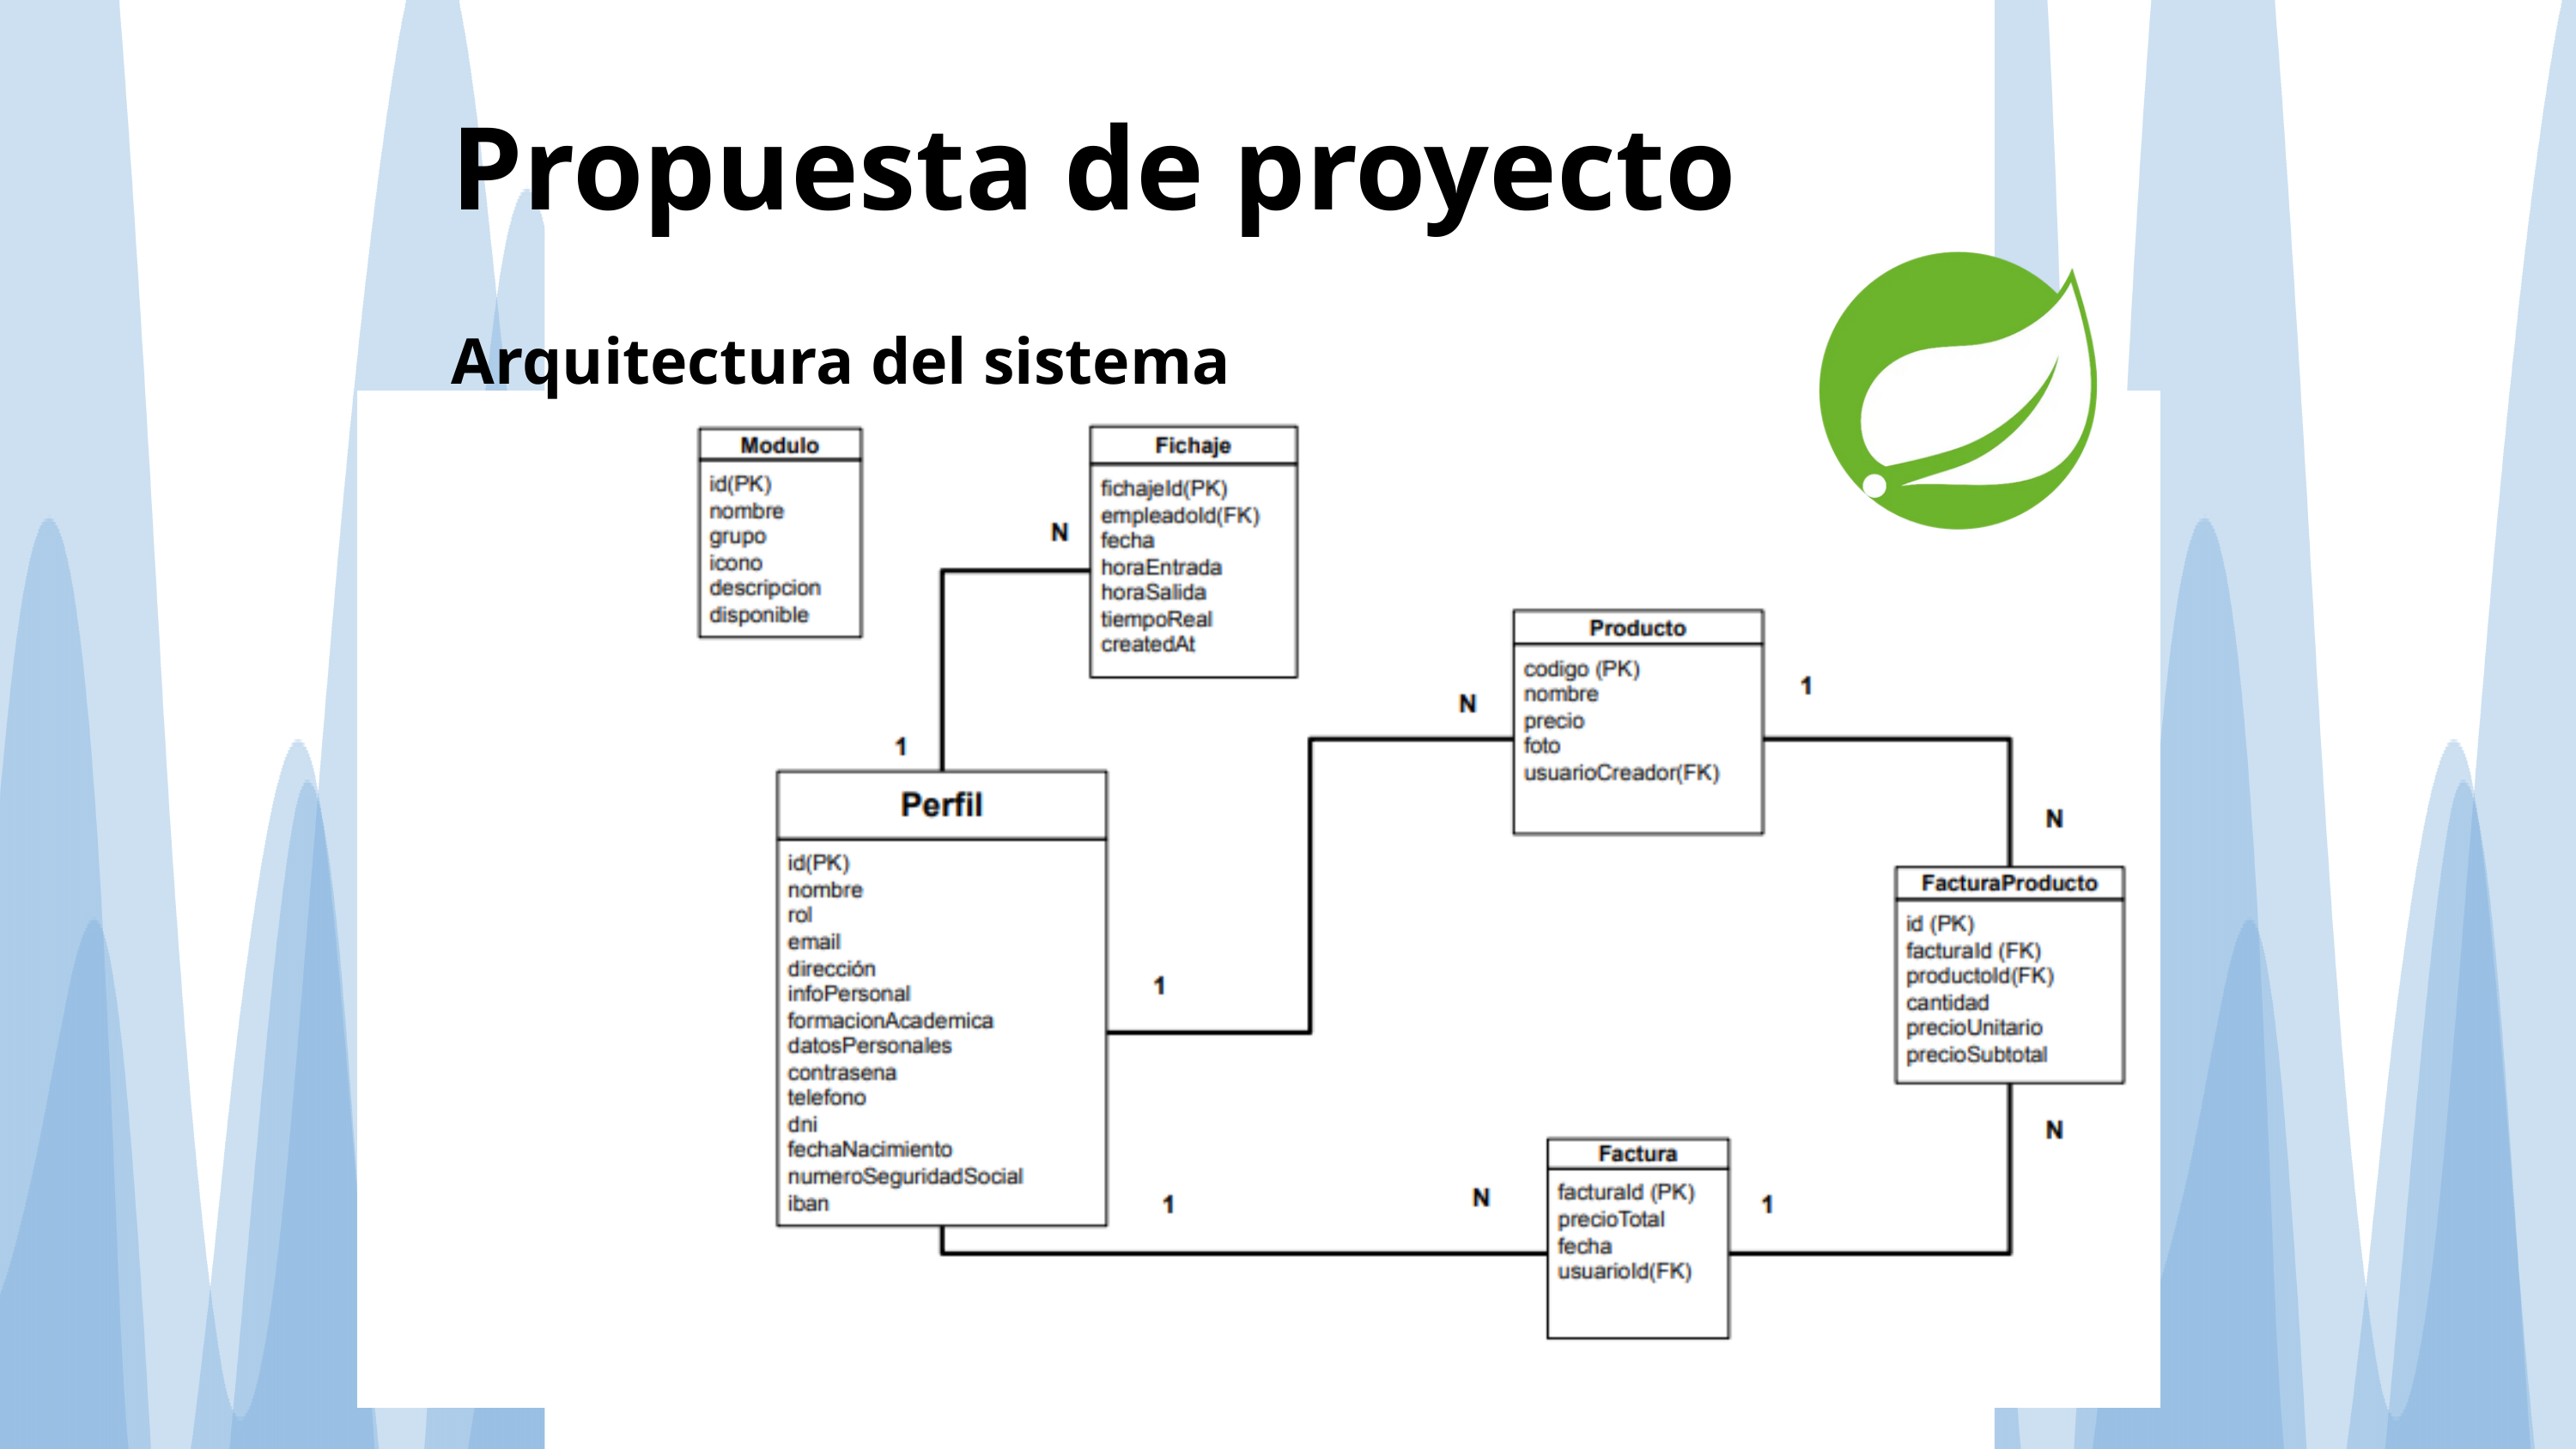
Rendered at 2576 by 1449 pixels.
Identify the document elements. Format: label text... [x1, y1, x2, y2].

text_box Propuesta de proyecto [451, 126, 1850, 233]
text_box Arquitectura del sistema [451, 285, 1400, 397]
text_box [357, 391, 2160, 1408]
text_box [0, 0, 545, 1449]
text_box [1994, 0, 2576, 1449]
text_box [1819, 252, 2098, 530]
